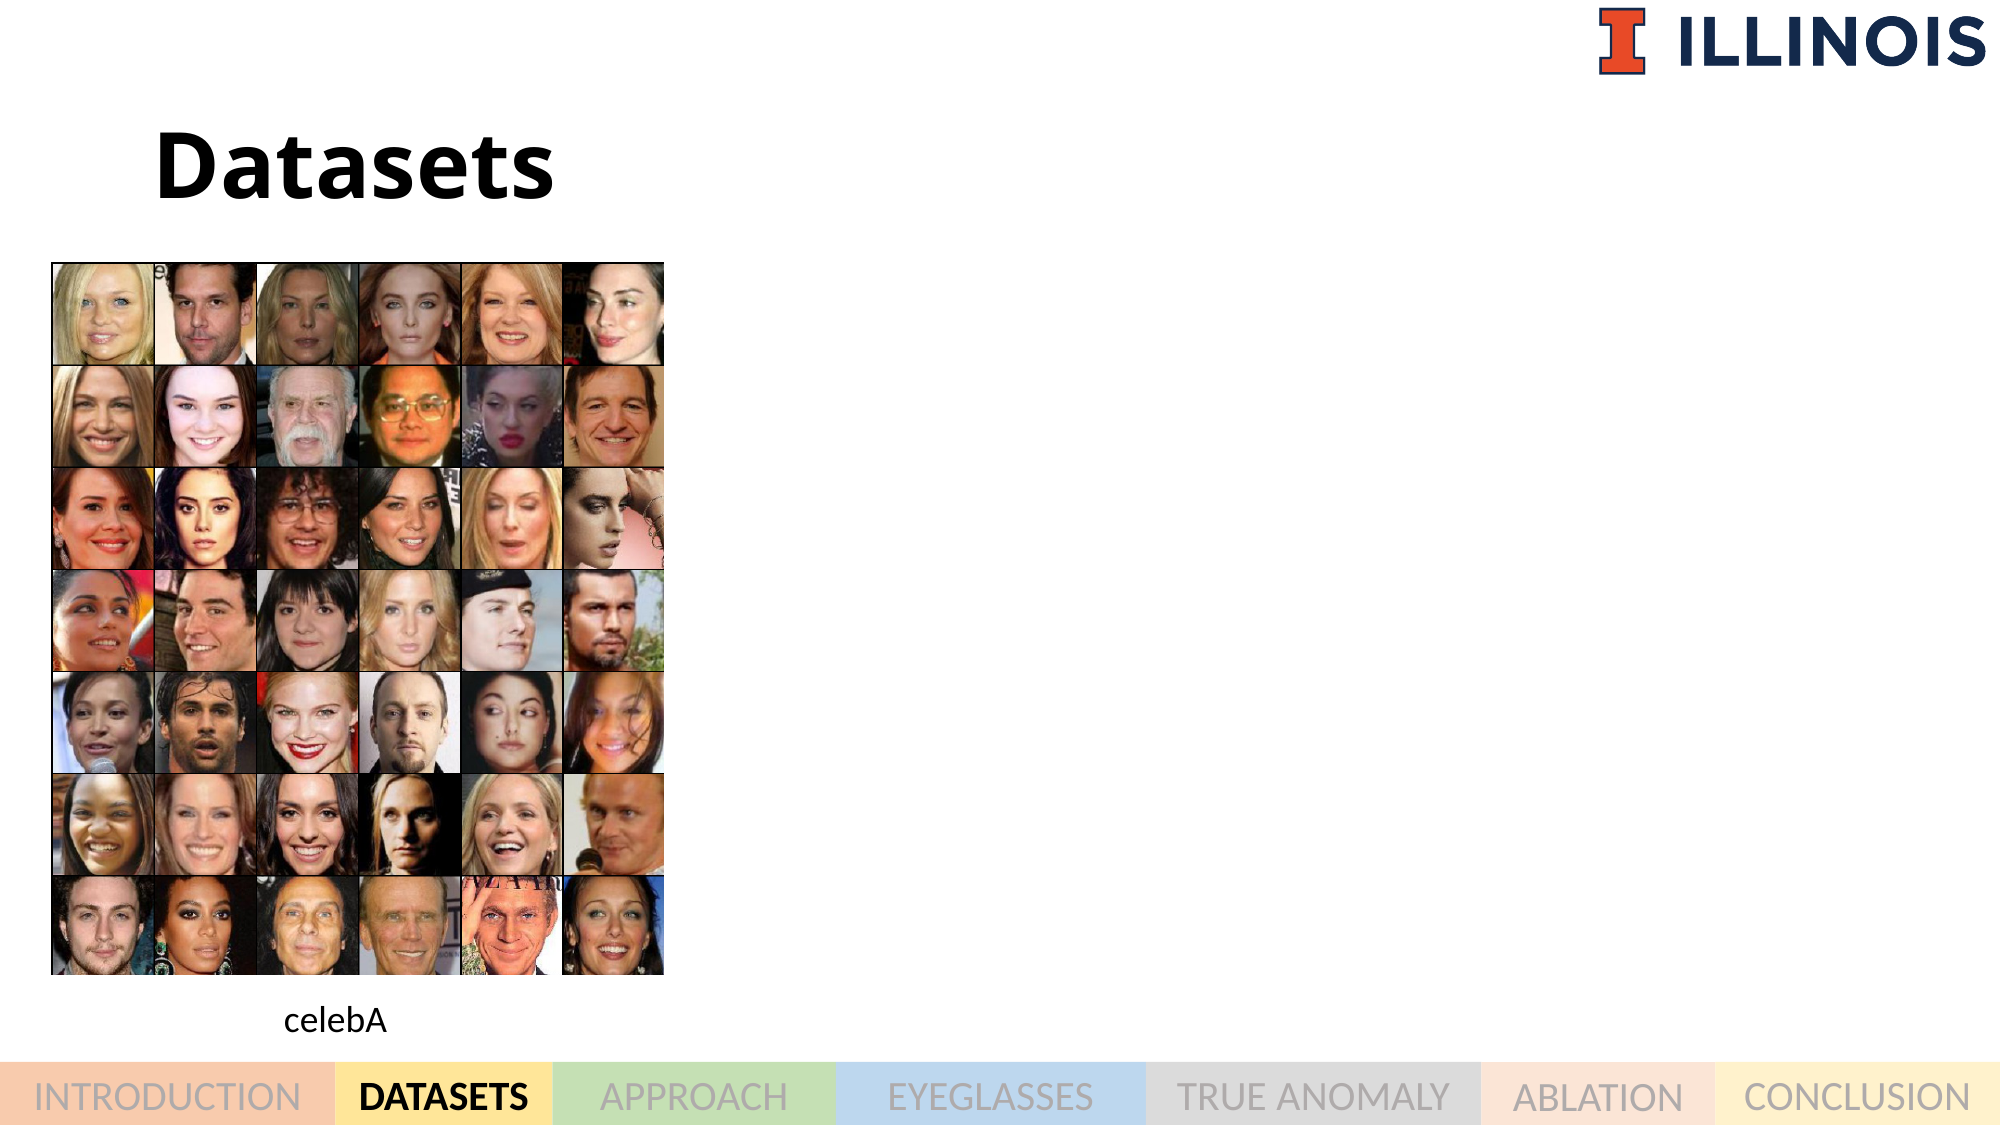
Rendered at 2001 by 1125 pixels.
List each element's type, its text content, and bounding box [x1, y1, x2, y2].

text_box EYEGLASSES [835, 1061, 1145, 1125]
text_box celebA [207, 987, 464, 1048]
text_box CONCLUSION [1715, 1061, 2000, 1125]
text_box TRUE ANOMALY [1145, 1061, 1482, 1125]
text_box DATASETS [335, 1061, 552, 1125]
picture [1599, 7, 1986, 75]
picture [51, 262, 664, 975]
text_box ABLATION [1481, 1062, 1715, 1125]
text_box APPROACH [552, 1061, 835, 1125]
text_box INTRODUCTION [0, 1061, 335, 1125]
title Datasets [137, 59, 1863, 278]
